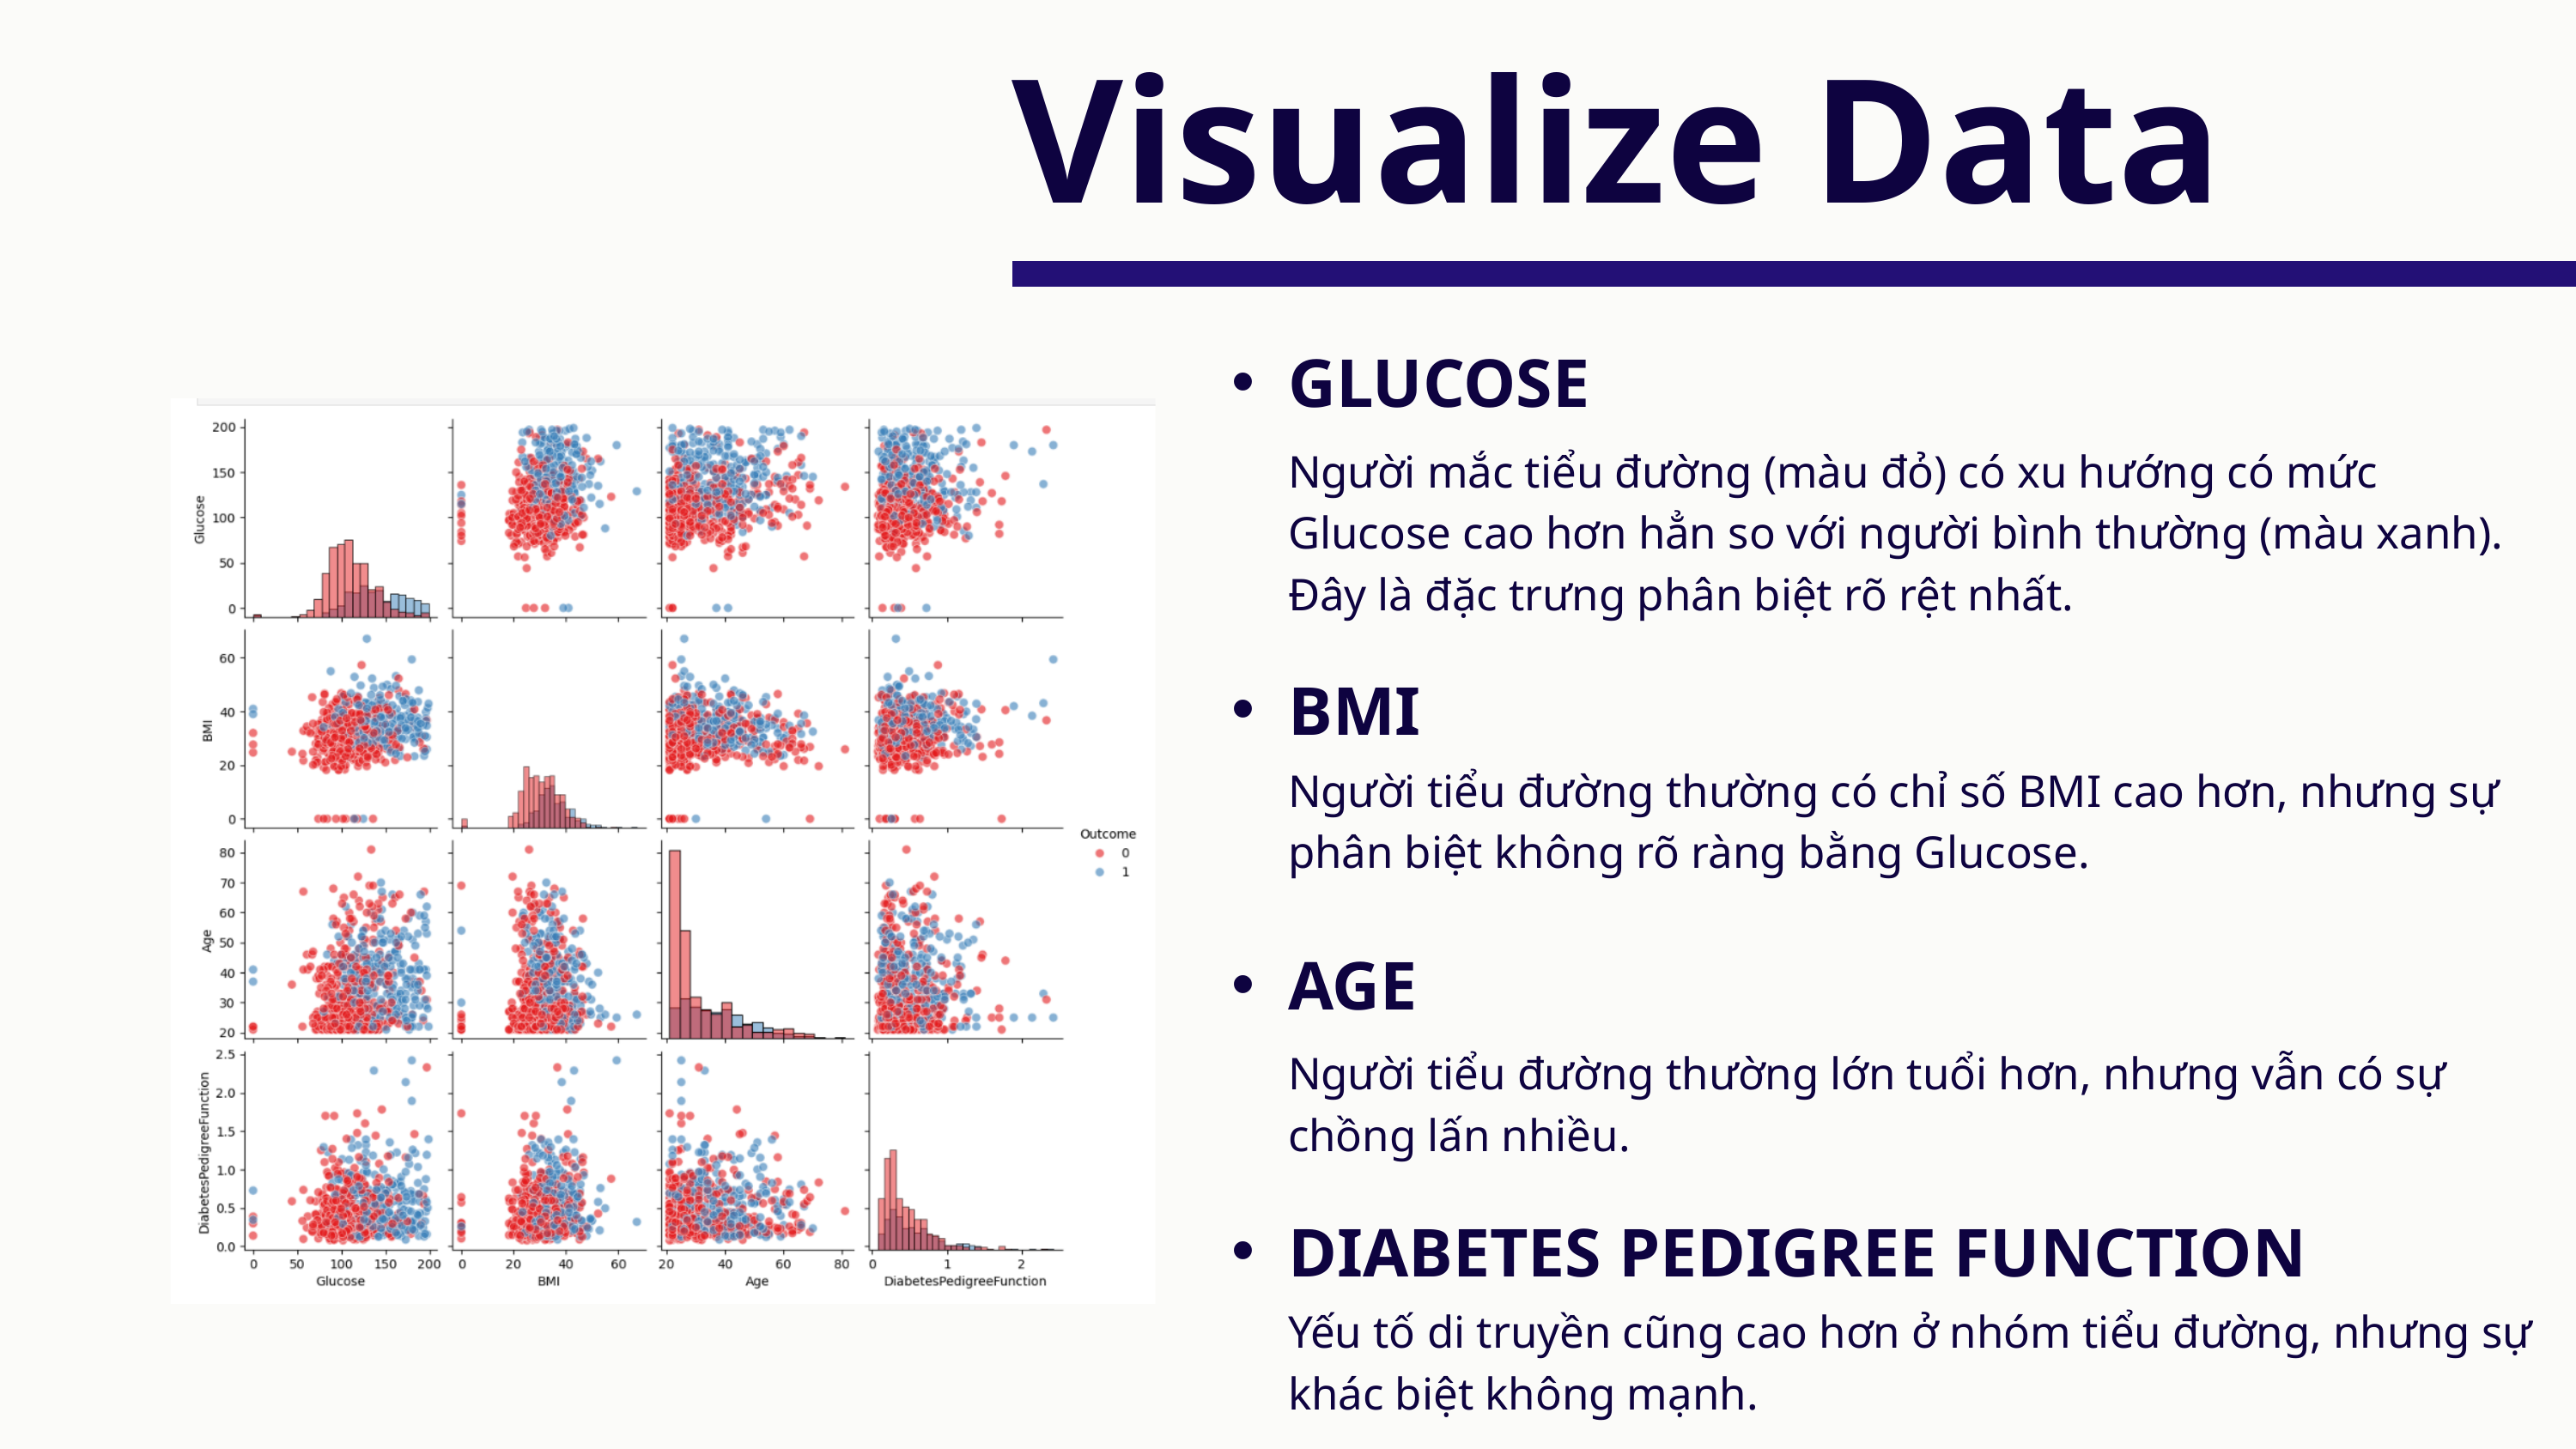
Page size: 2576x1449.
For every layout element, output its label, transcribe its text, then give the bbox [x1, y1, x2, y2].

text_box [1012, 260, 2576, 288]
text_box AGE [1176, 910, 2397, 1023]
text_box Yếu tố di truyền cũng cao hơn ở nhóm tiểu đường, nhưng sự khác biệt không mạnh. [1287, 1295, 2536, 1419]
text_box DIABETES PEDIGREE FUNCTION [1176, 1177, 2397, 1290]
text_box Người tiểu đường thường lớn tuổi hơn, nhưng vẫn có sự chồng lấn nhiều. [1287, 1037, 2536, 1161]
text_box Visualize Data [1012, 295, 2250, 416]
text_box GLUCOSE [1176, 308, 2397, 421]
text_box BMI [1176, 635, 2397, 749]
text_box Người mắc tiểu đường (màu đỏ) có xu hướng có mức Glucose cao hơn hẳn so với người bình thường (màu xanh). Đây là đặc trưng phân biệt rõ rệt nhất. [1287, 434, 2536, 620]
text_box [170, 398, 1156, 1304]
text_box Người tiểu đường thường có chỉ số BMI cao hơn, nhưng sự phân biệt không rõ ràng bằng Glucose. [1287, 754, 2536, 877]
text_box Visualize Data [1012, 58, 2250, 259]
